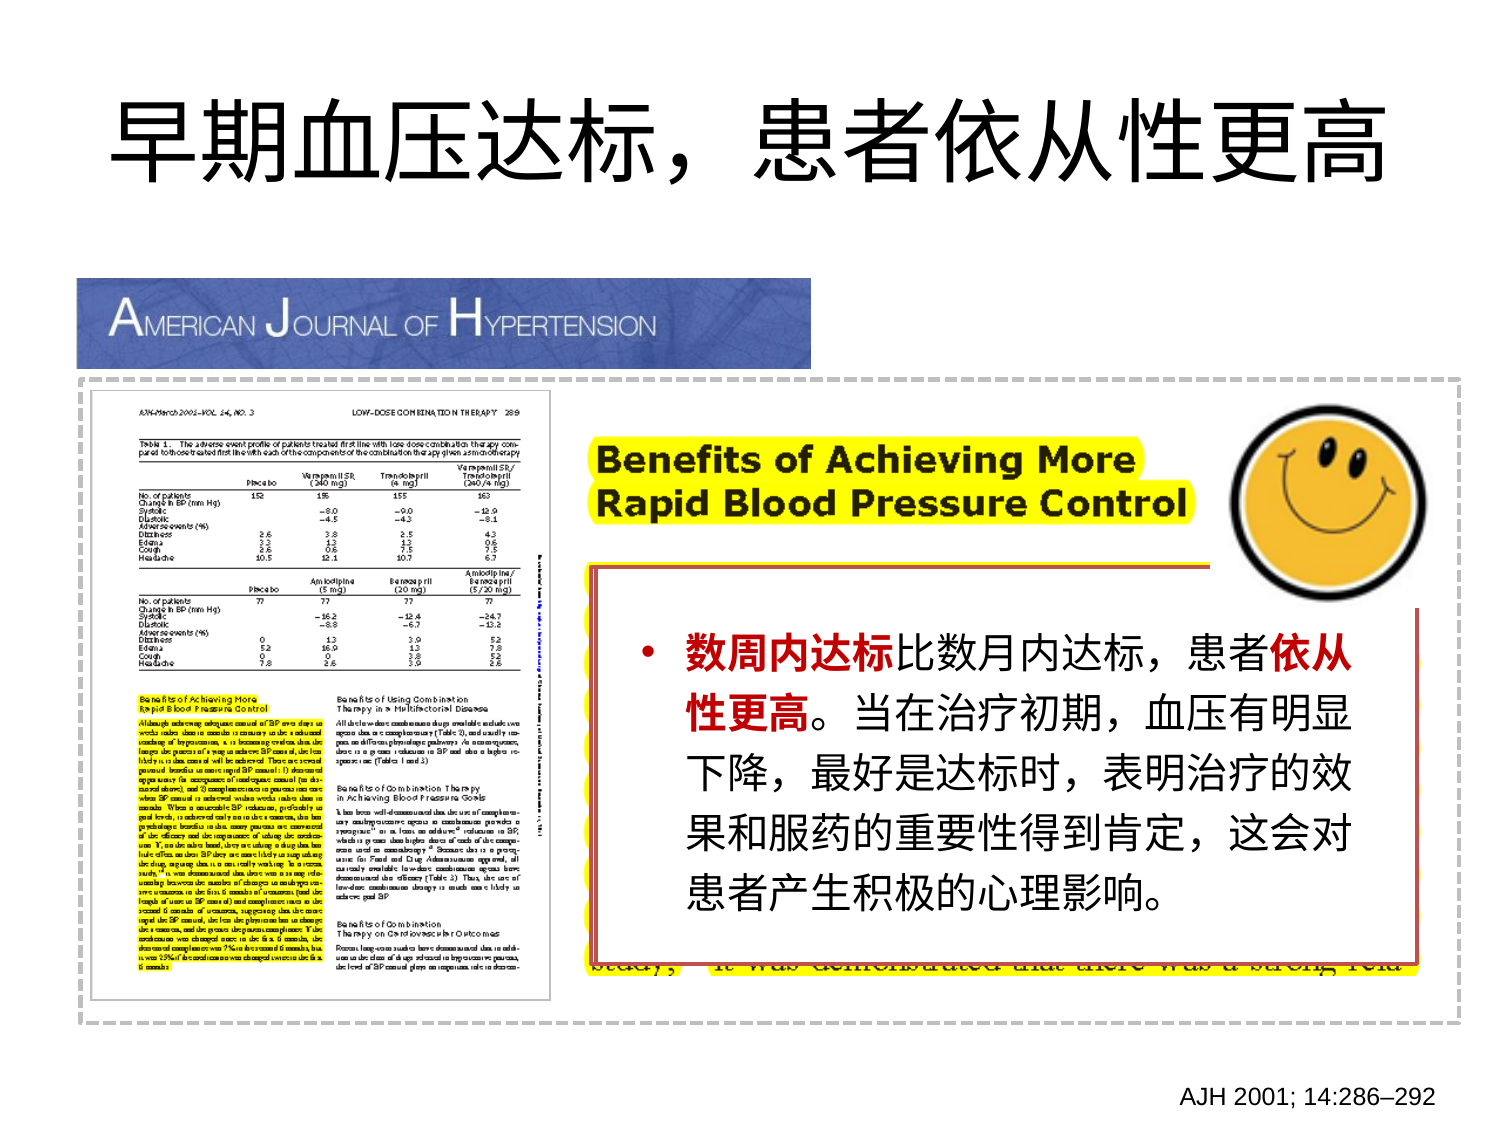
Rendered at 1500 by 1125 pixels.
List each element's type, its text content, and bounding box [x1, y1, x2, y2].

picture [577, 562, 1424, 977]
text_box AJH 2001; 14:286–292 [1164, 1073, 1452, 1119]
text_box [596, 396, 1441, 965]
title 早期血压达标，患者依从性更高 [75, 45, 1425, 233]
picture [582, 420, 590, 533]
picture [76, 278, 811, 369]
picture [91, 390, 550, 1000]
text_box [78, 377, 1461, 1025]
